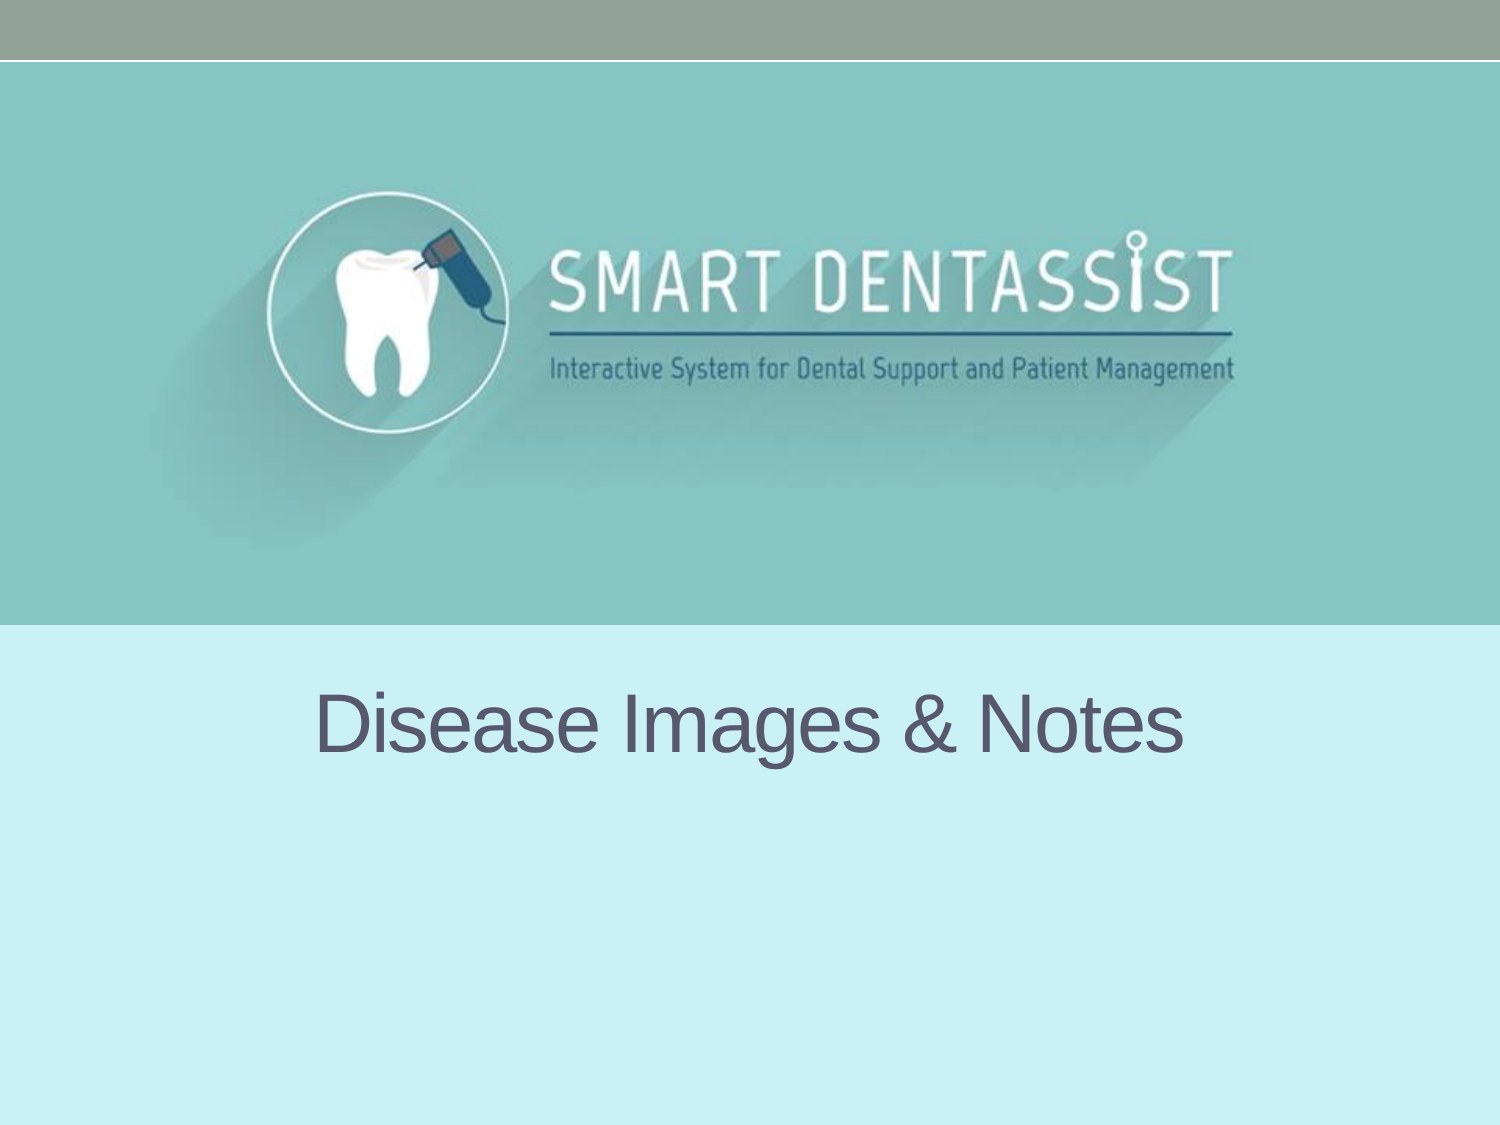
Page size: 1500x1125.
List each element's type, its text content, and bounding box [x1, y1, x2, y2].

picture [0, 62, 1500, 626]
title Disease Images & Notes [0, 632, 1500, 813]
